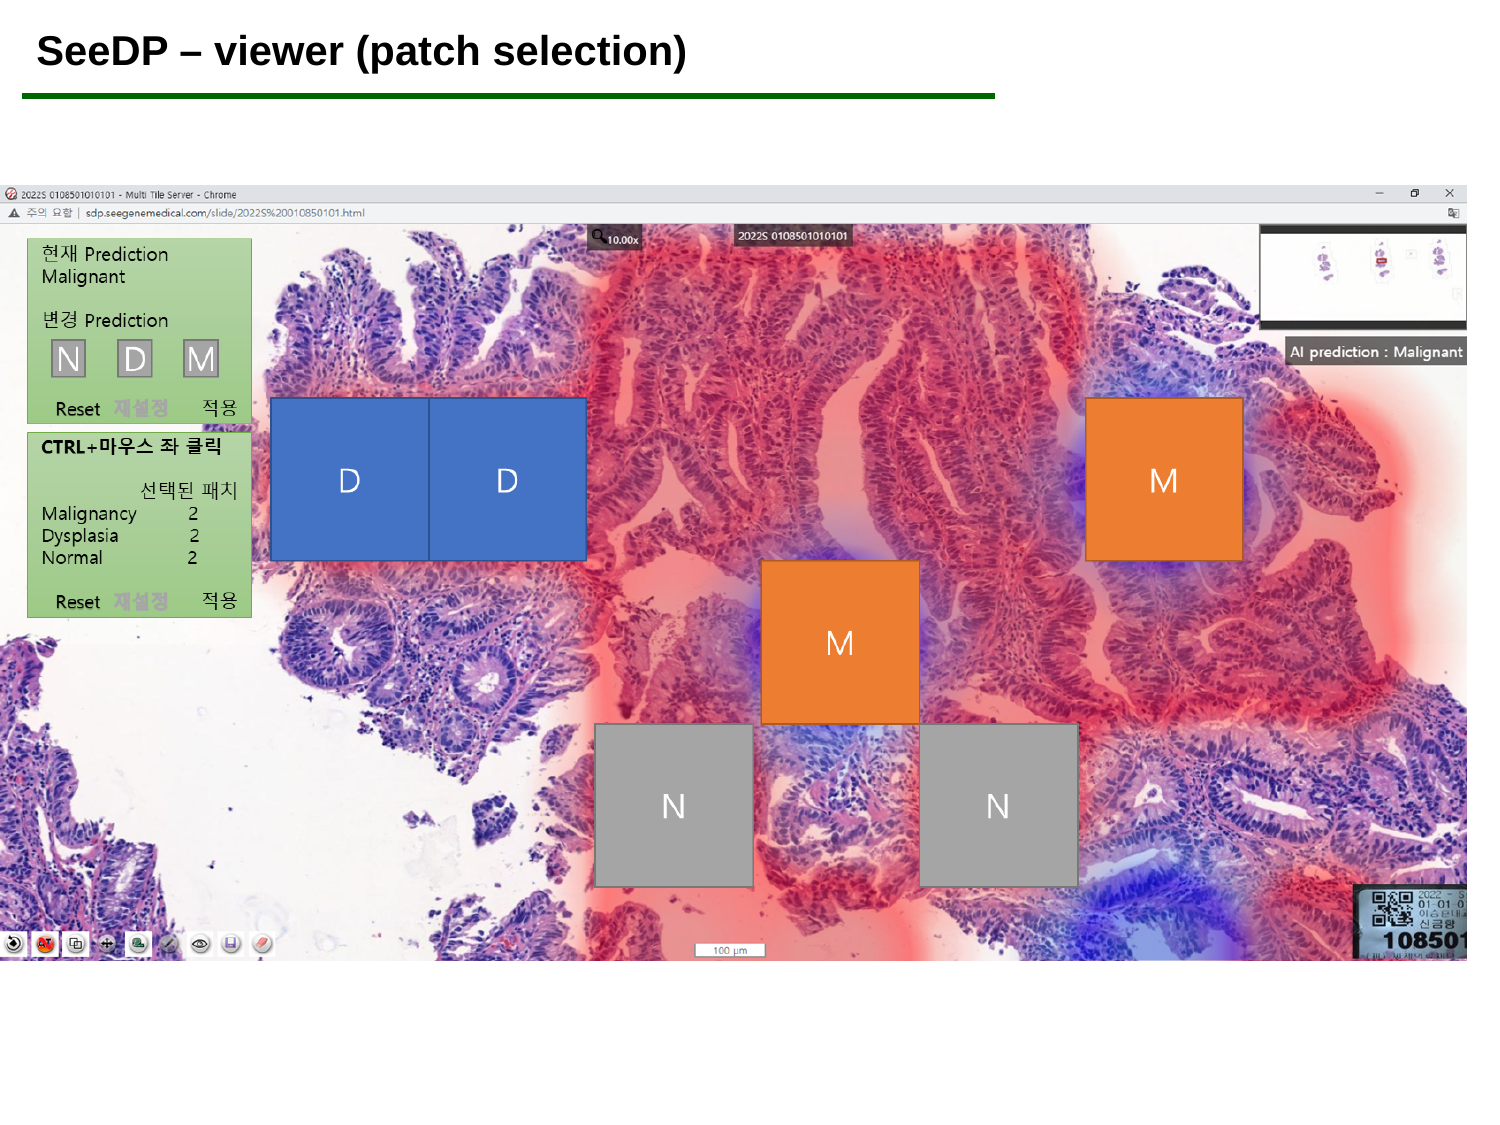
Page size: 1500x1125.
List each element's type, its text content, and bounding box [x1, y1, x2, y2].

picture [0, 185, 1467, 961]
text_box SeeDP – viewer (patch selection) [21, 16, 1230, 81]
